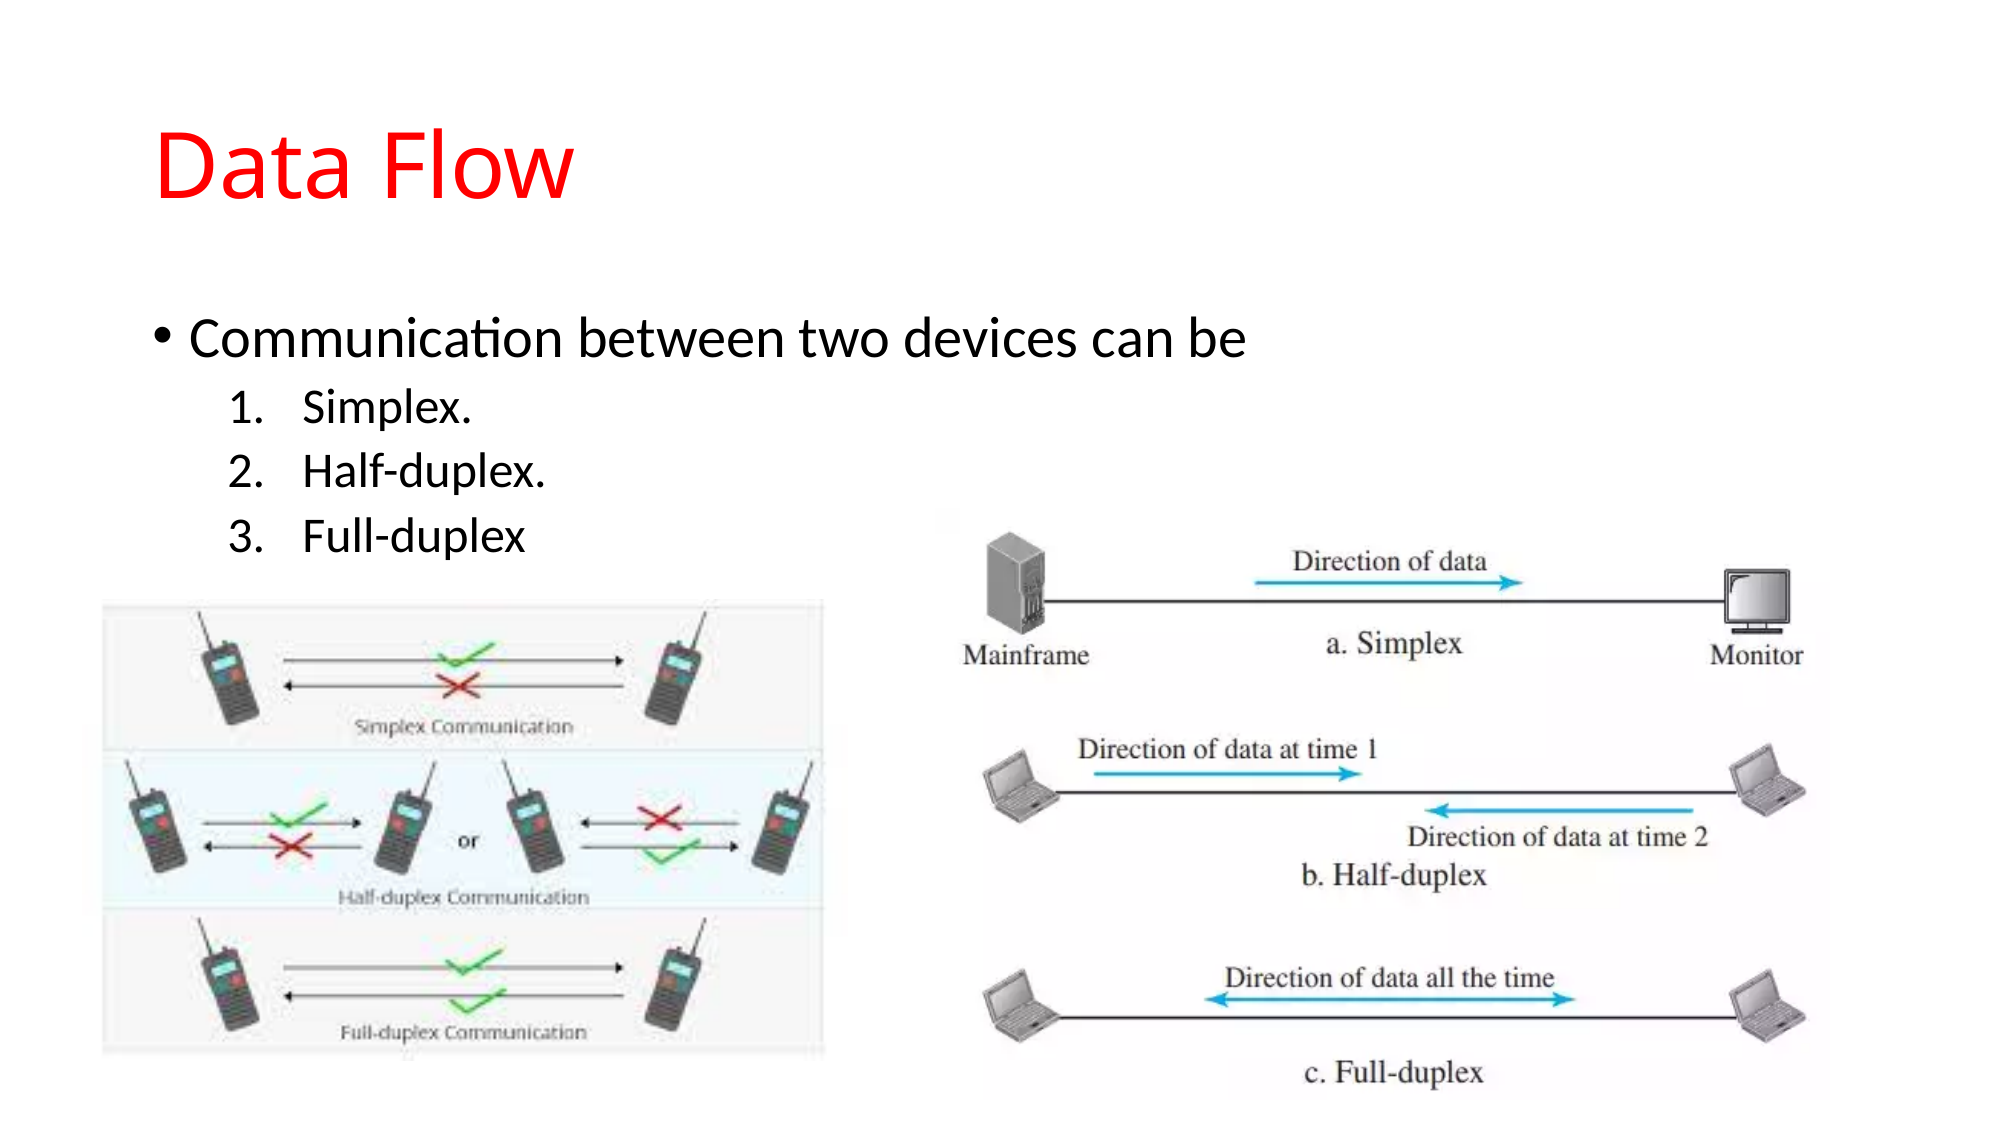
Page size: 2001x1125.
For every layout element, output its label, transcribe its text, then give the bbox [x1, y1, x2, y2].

picture [935, 508, 1830, 1100]
list Communication between two devices can be Simplex. Half-duplex. Full-duplex [137, 299, 1863, 1014]
picture [81, 599, 848, 1061]
title Data Flow [137, 59, 1863, 278]
